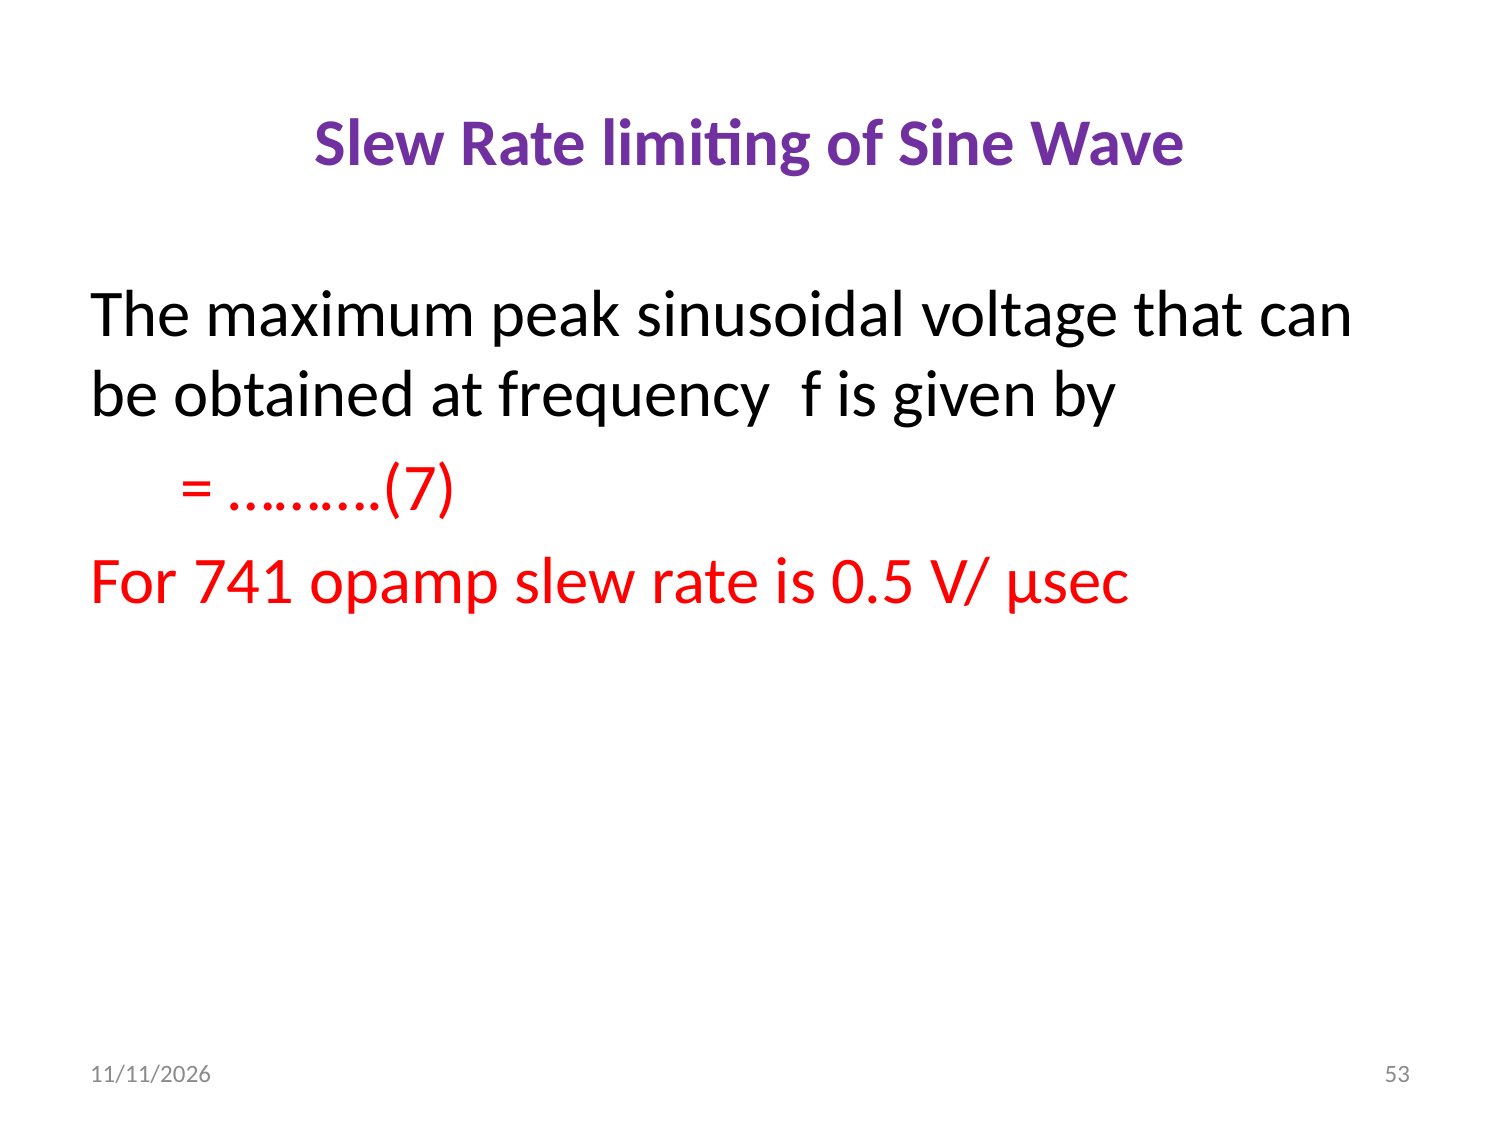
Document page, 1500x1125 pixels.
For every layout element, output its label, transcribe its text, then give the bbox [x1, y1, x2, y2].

title Slew Rate limiting of Sine Wave [75, 45, 1425, 233]
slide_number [75, 1042, 425, 1103]
slide_number 53 [1074, 1042, 1425, 1103]
